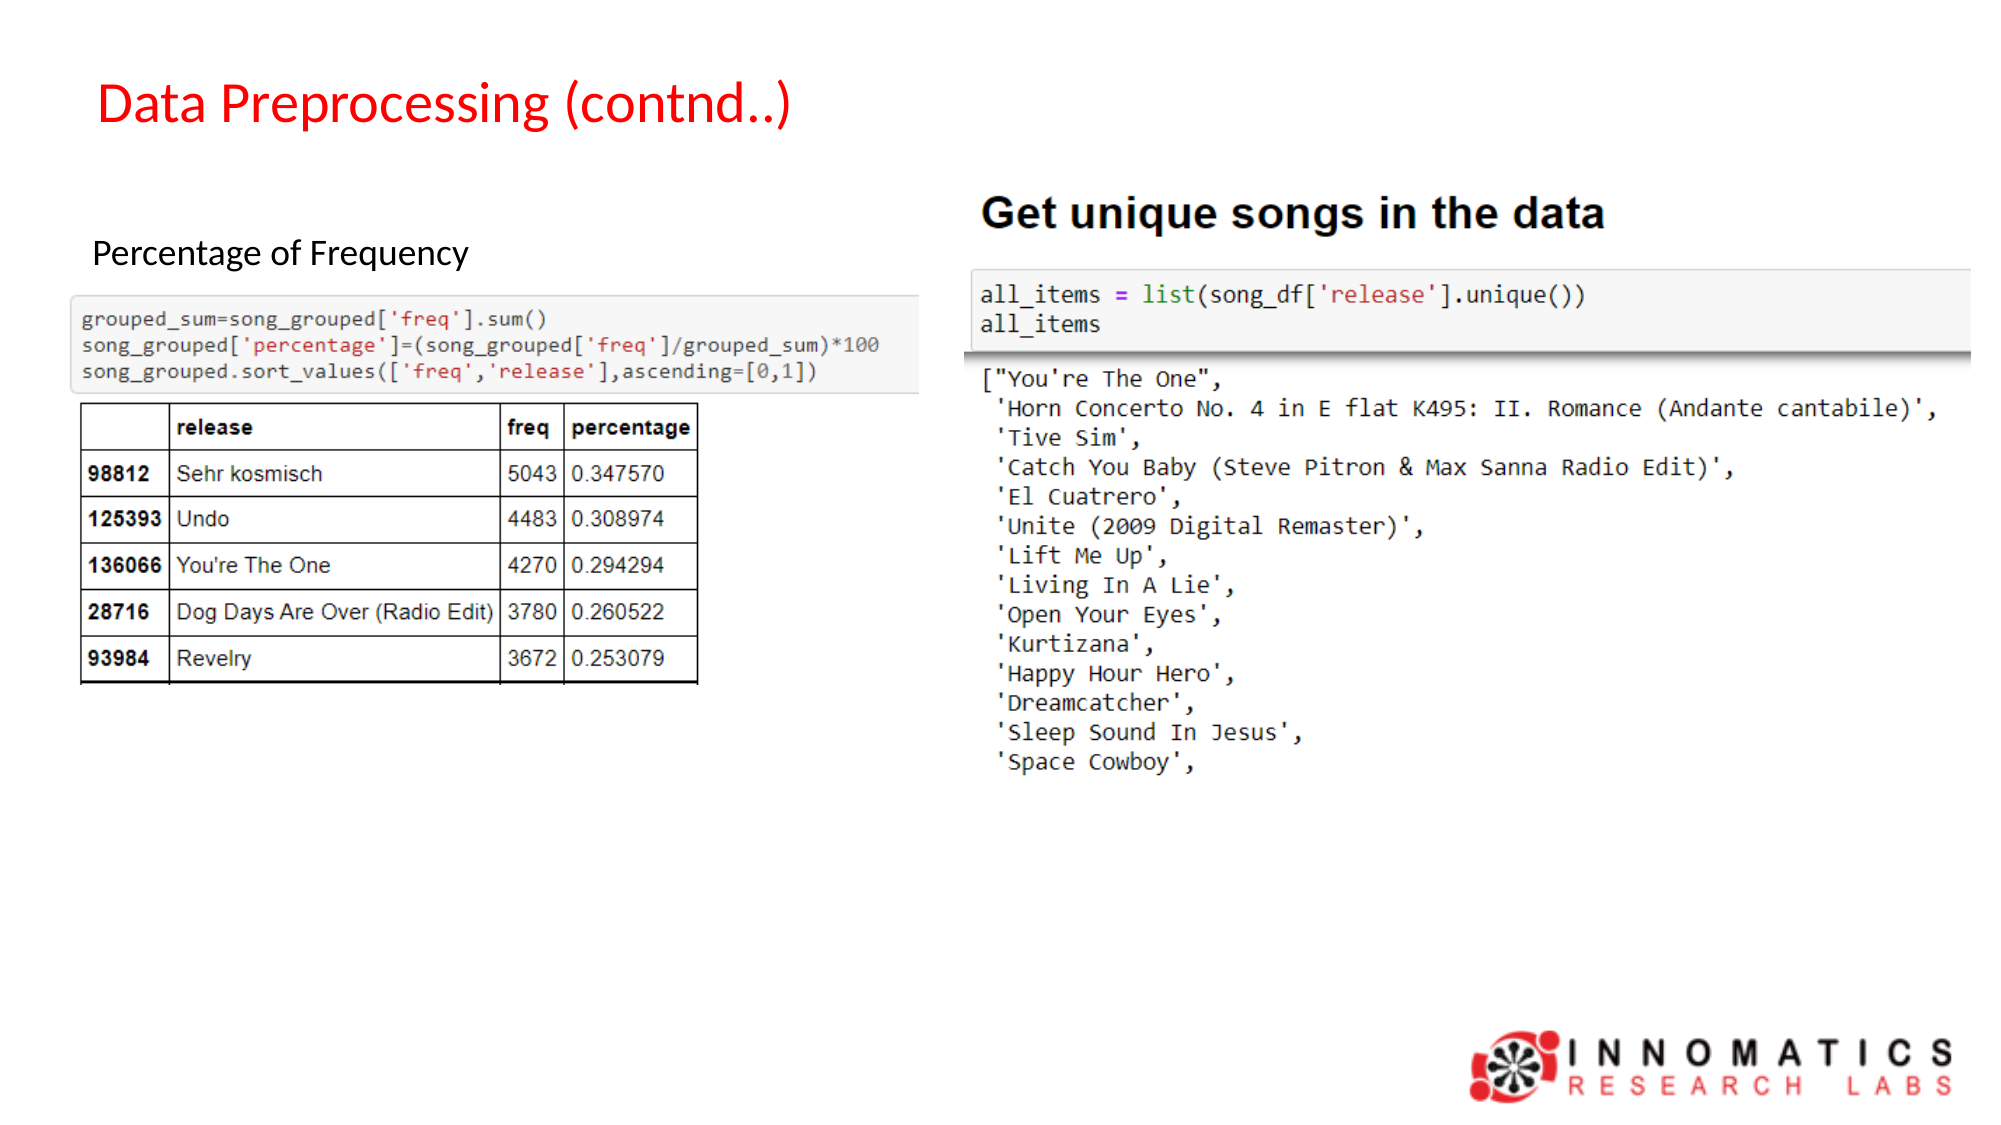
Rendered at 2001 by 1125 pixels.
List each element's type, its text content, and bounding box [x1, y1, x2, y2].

picture [62, 288, 919, 685]
text_box Data Preprocessing (contnd..) [82, 56, 818, 142]
picture [1445, 1014, 1975, 1125]
picture [964, 177, 1971, 781]
text_box Percentage of Frequency [77, 220, 490, 281]
